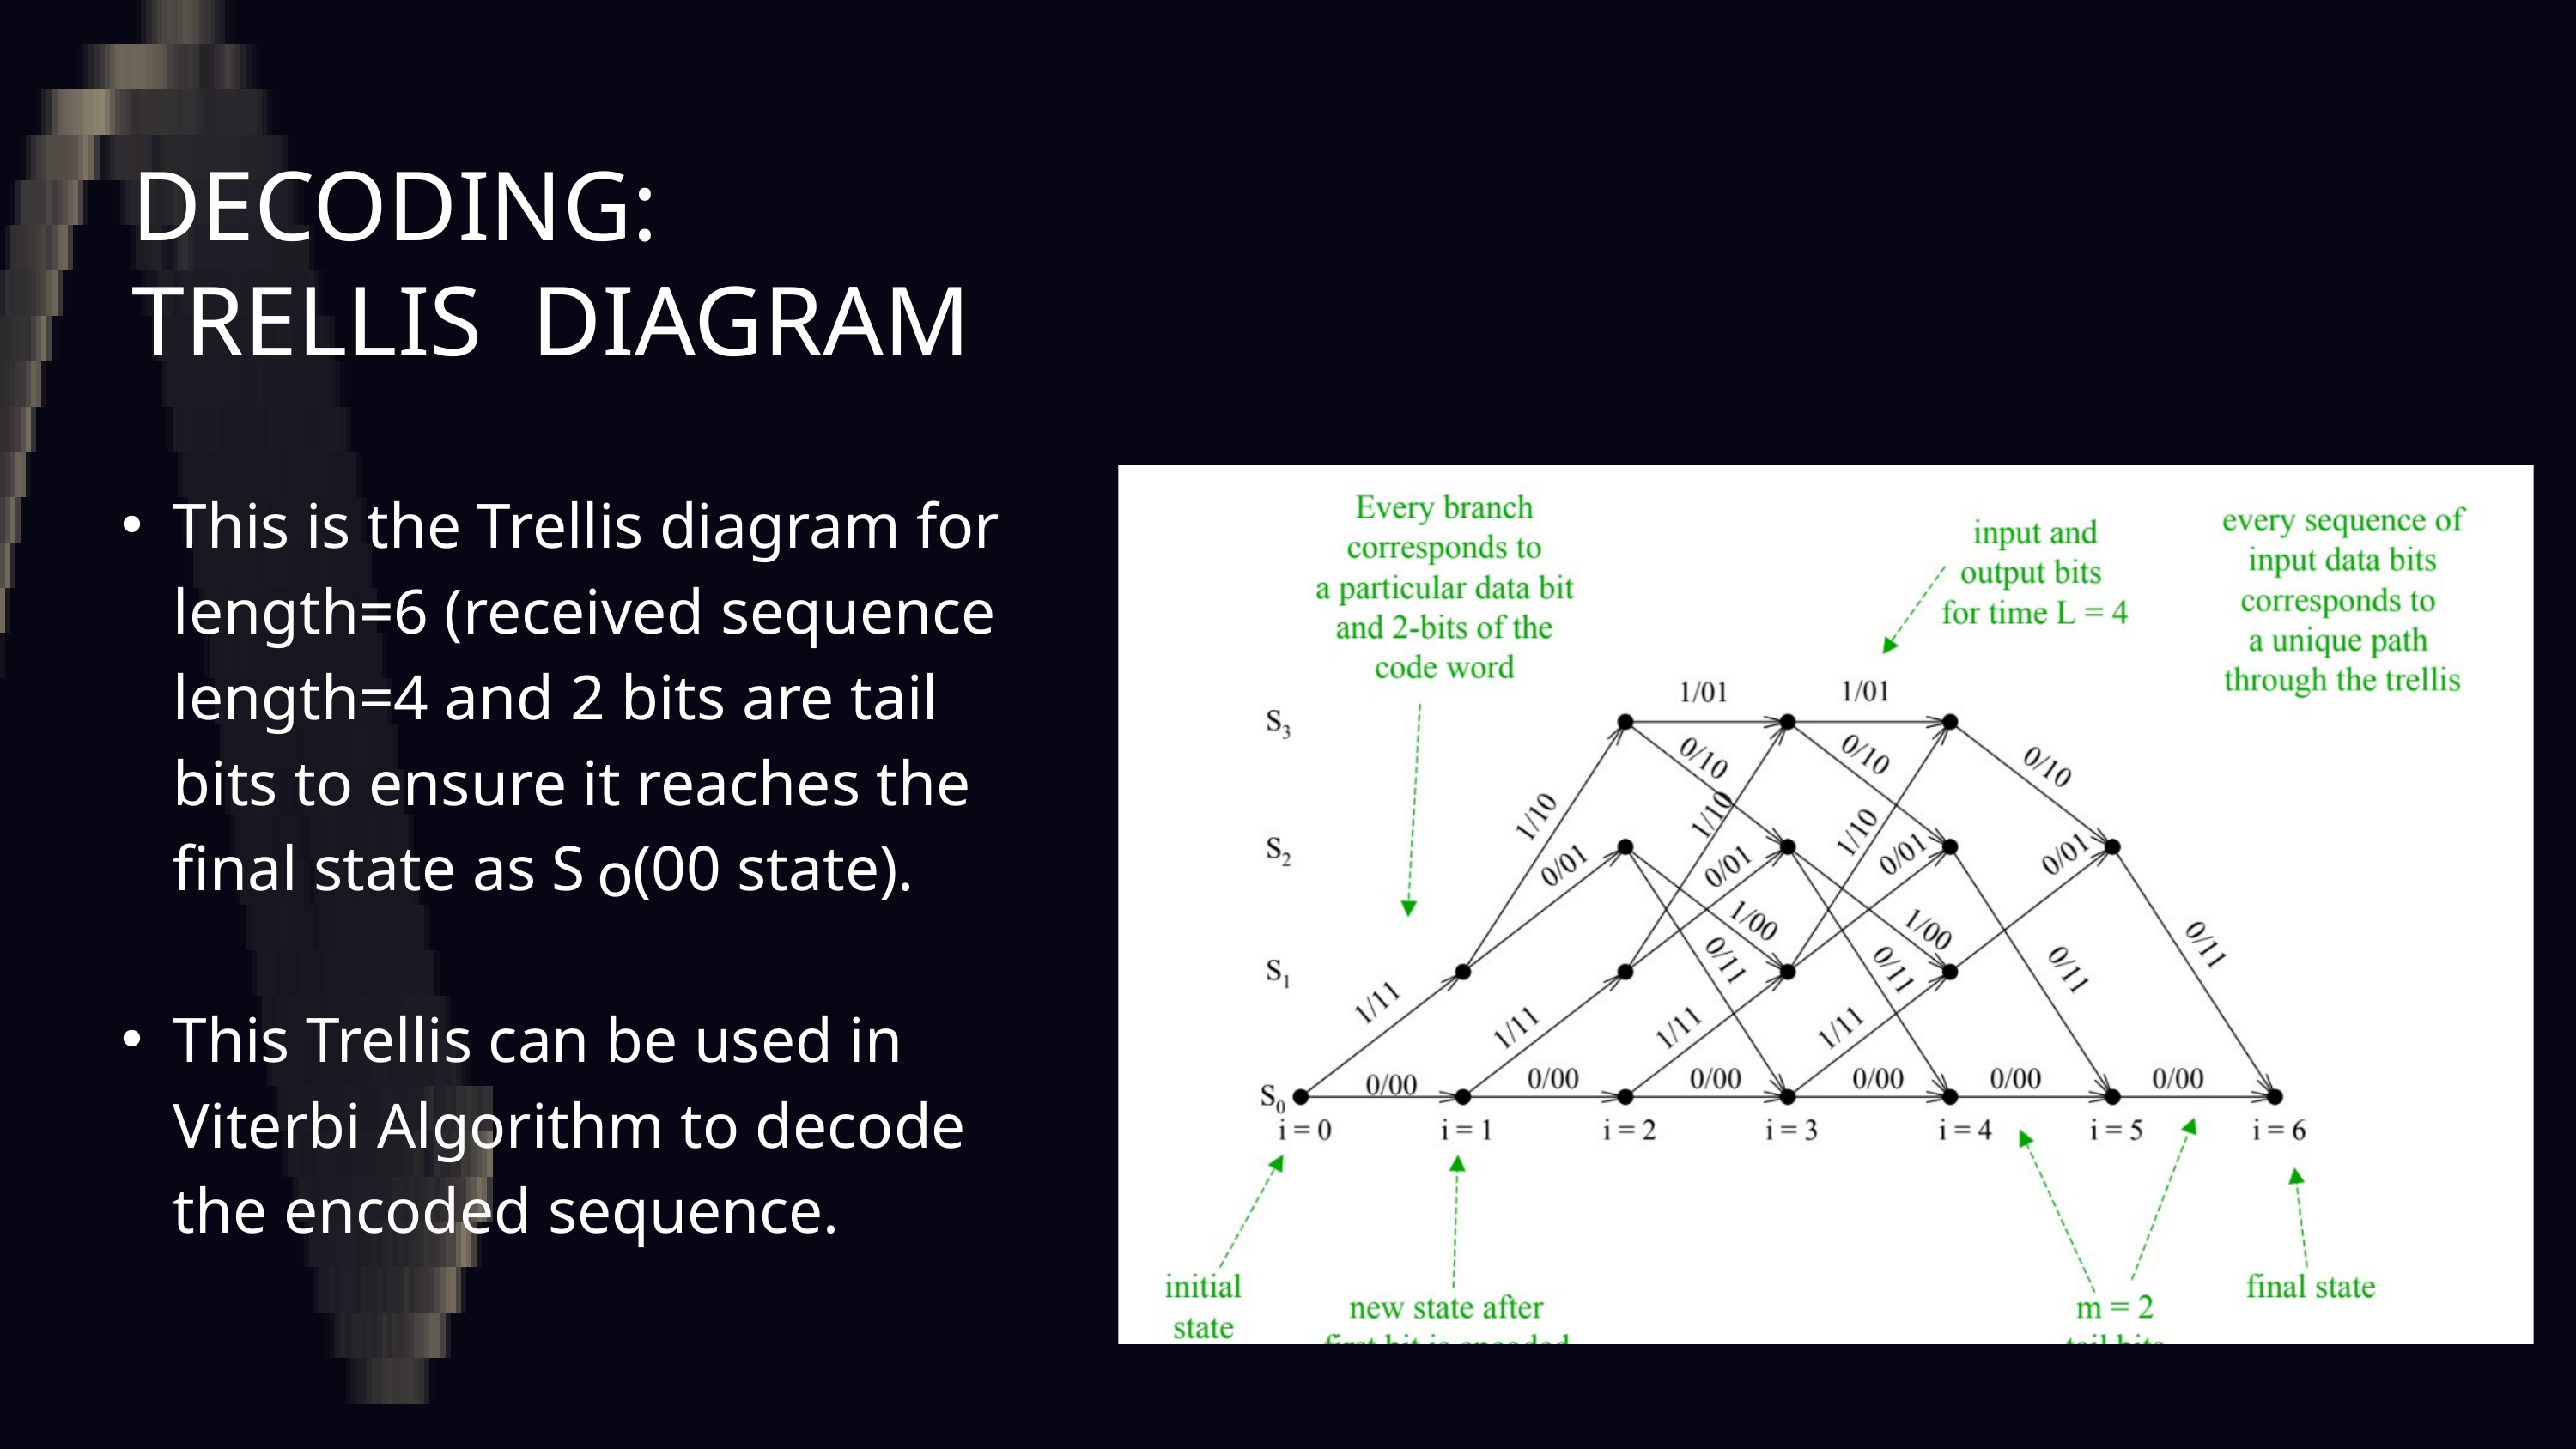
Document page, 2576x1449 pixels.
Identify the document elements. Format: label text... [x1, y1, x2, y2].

text_box [0, 0, 493, 1449]
text_box o [597, 823, 635, 909]
text_box This is the Trellis diagram for length=6 (received sequence length=4 and 2 bits are tail bits to ensure it reaches the final state as S (00 state). This Trellis can be used in Viterbi Algorithm to decode the encoded sequence. [69, 475, 1035, 1246]
text_box DECODING: TRELLIS DIAGRAM [131, 144, 1413, 375]
text_box [1118, 465, 2534, 1344]
